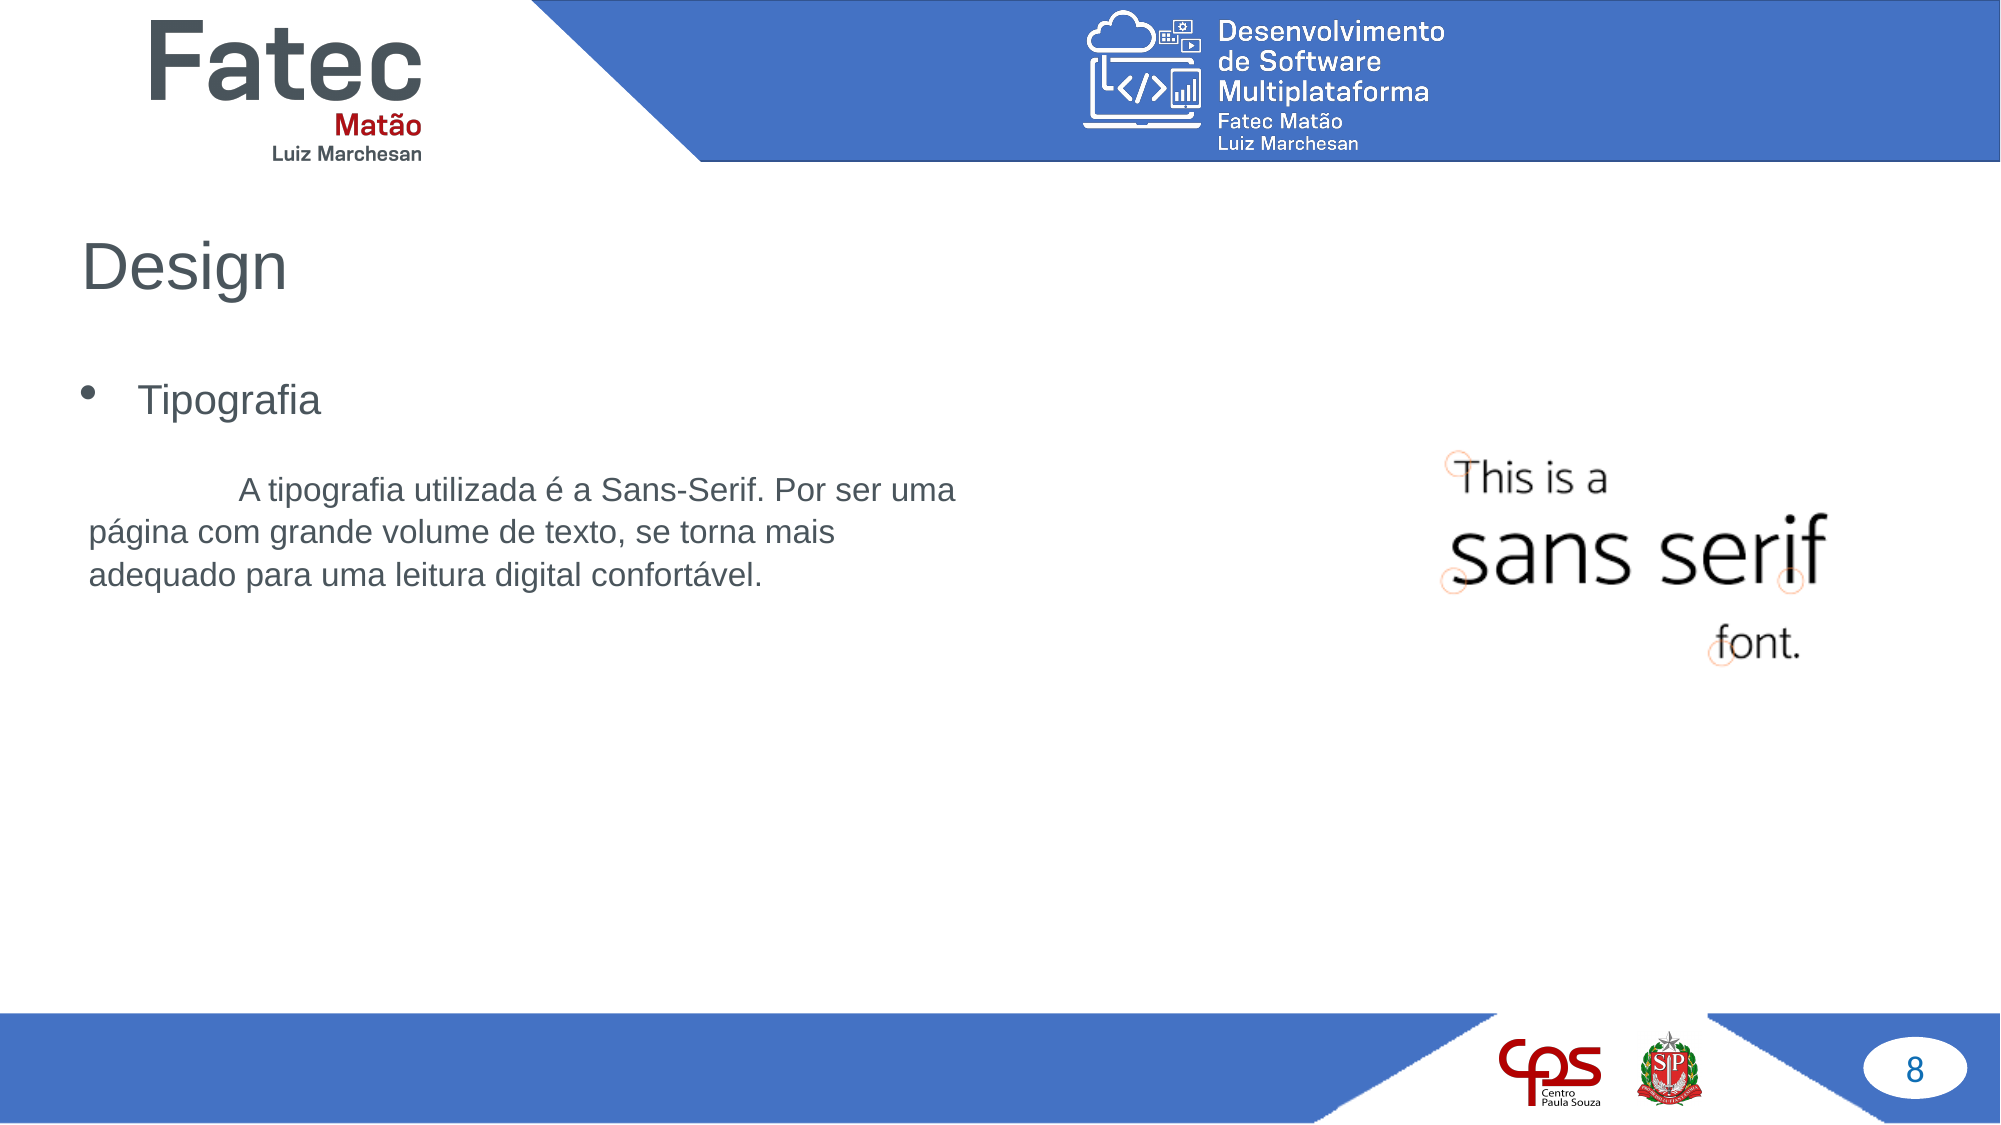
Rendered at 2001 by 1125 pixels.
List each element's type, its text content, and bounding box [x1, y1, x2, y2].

picture [1412, 427, 1865, 700]
text_box A tipografia utilizada é a Sans-Serif. Por ser uma página com grande volume de texto, se torna mais adequado para uma leitura digital confortável. [0, 457, 1001, 601]
text_box Tipografia [66, 361, 1067, 431]
text_box Design [66, 215, 754, 361]
picture [151, 20, 421, 161]
slide_number 8 [1864, 1038, 1967, 1098]
picture [0, 1012, 2000, 1125]
picture [1083, 10, 1444, 150]
